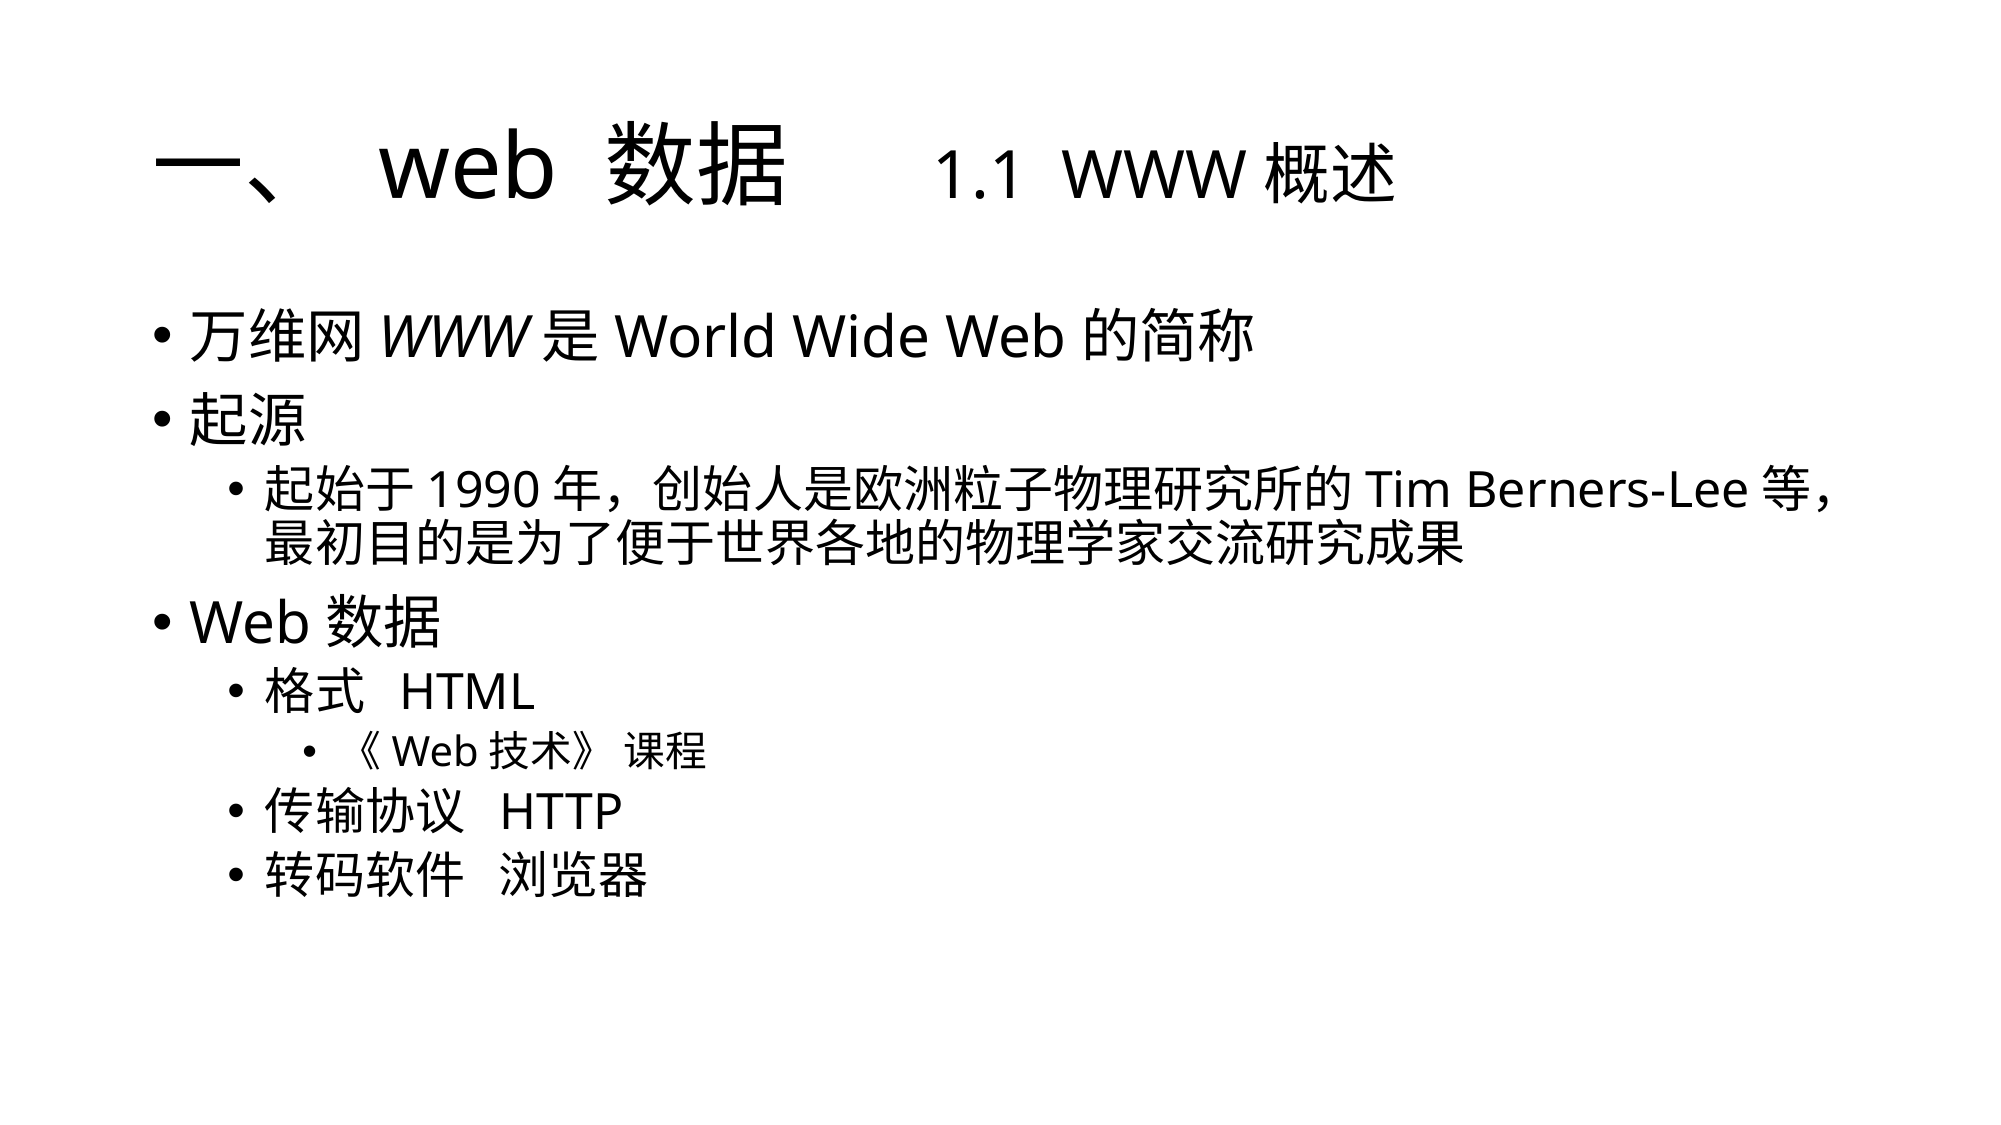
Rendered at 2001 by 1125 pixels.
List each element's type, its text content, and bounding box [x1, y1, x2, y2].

title 一、 web 数据 1.1 WWW概述 [137, 59, 1863, 278]
list 万维网WWW是World Wide Web的简称 起源 起始于1990年，创始人是欧洲粒子物理研究所的Tim Berners-Lee等，最初目的是为了便于世界各地的物理学家交流研究成果 Web数据 格式 HTML 《Web技术》 课程 传输协议 HTTP 转码软件 浏览器 [137, 299, 1863, 1014]
